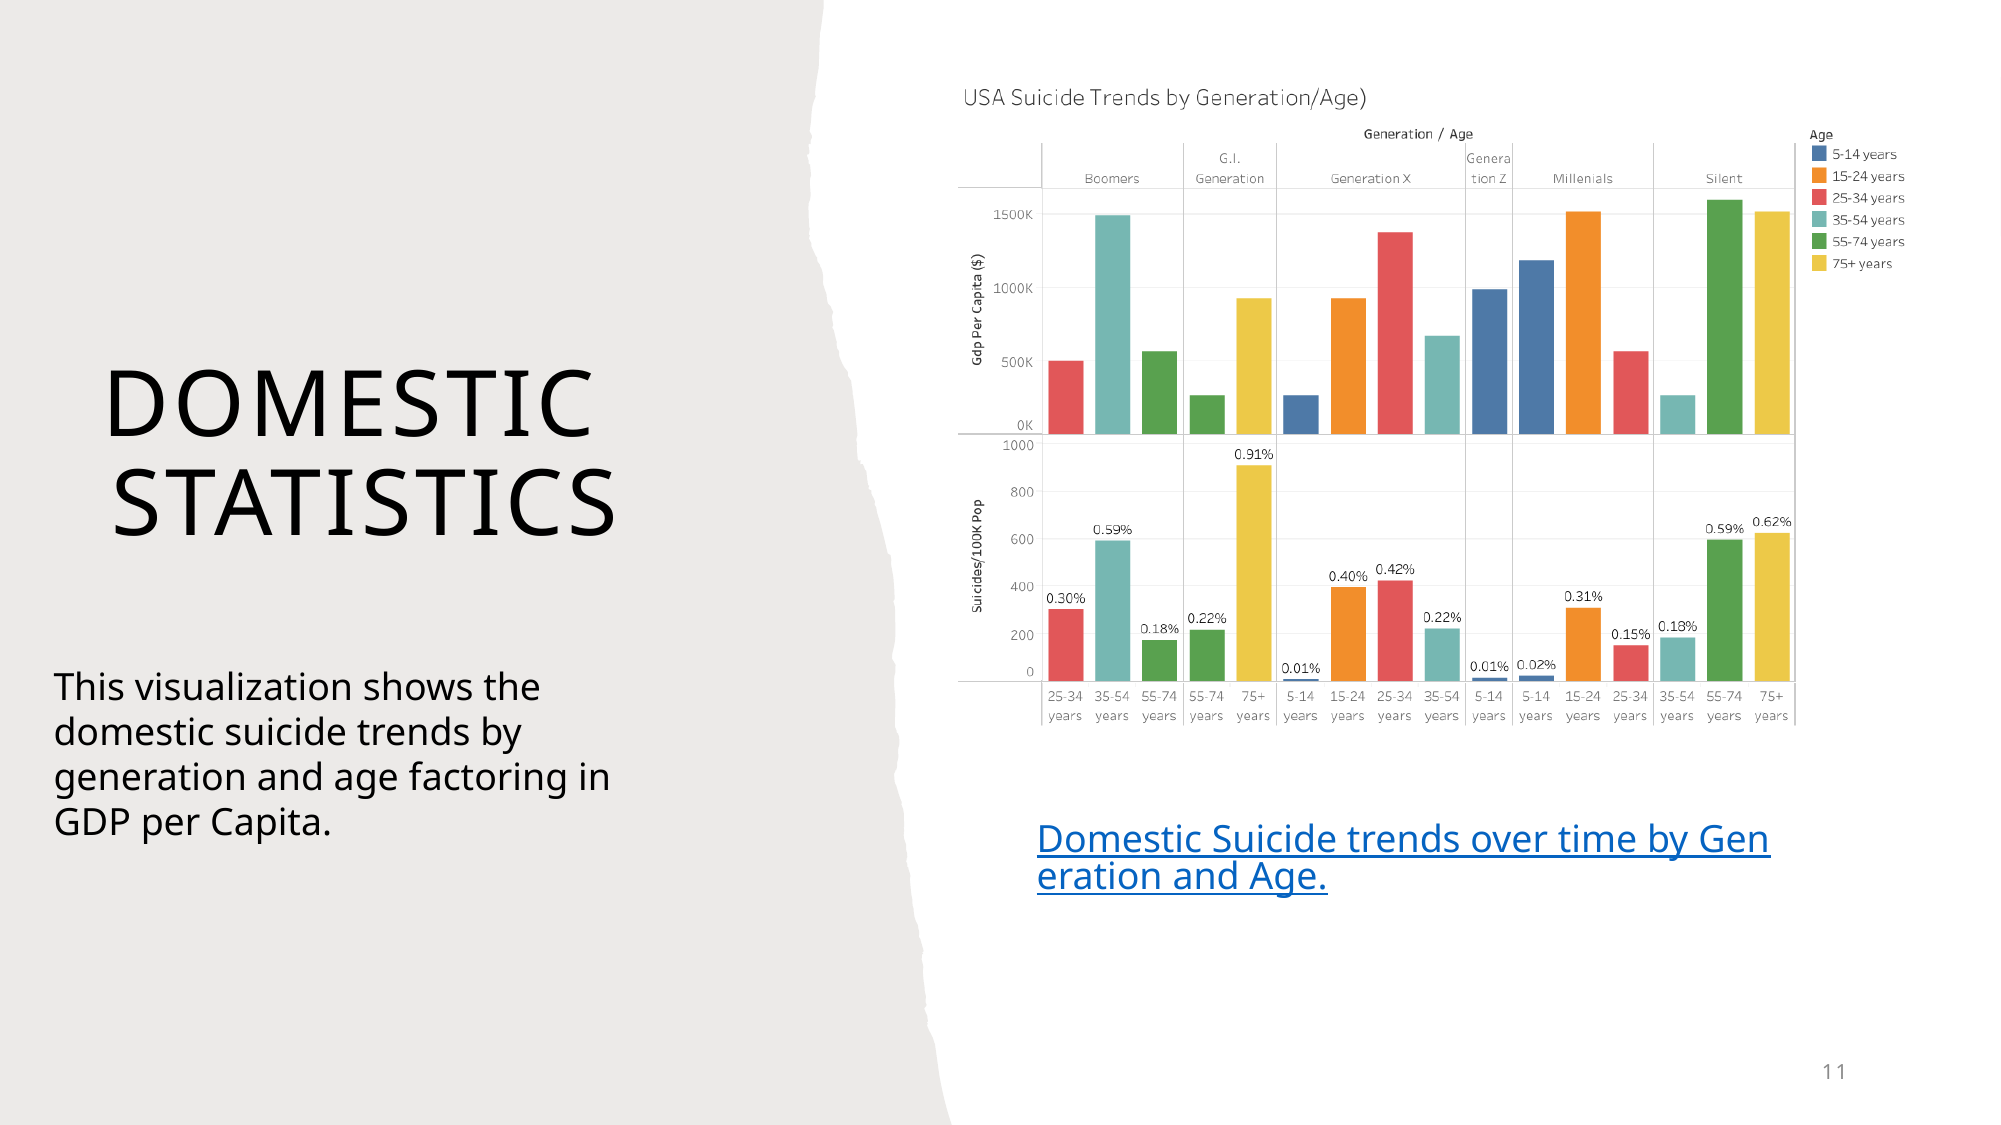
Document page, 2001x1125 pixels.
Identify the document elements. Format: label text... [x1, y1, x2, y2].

text_box [809, 0, 2000, 1125]
slide_number 11 [1412, 1042, 1863, 1103]
title domestic statistics [68, 104, 662, 563]
text_box This visualization shows the domestic suicide trends by generation and age factoring in GDP per Capita. [38, 655, 692, 851]
picture [958, 74, 1961, 726]
text_box Domestic Suicide trends over time by Generation and Age. [1021, 807, 1804, 874]
text_box [0, 0, 953, 1125]
